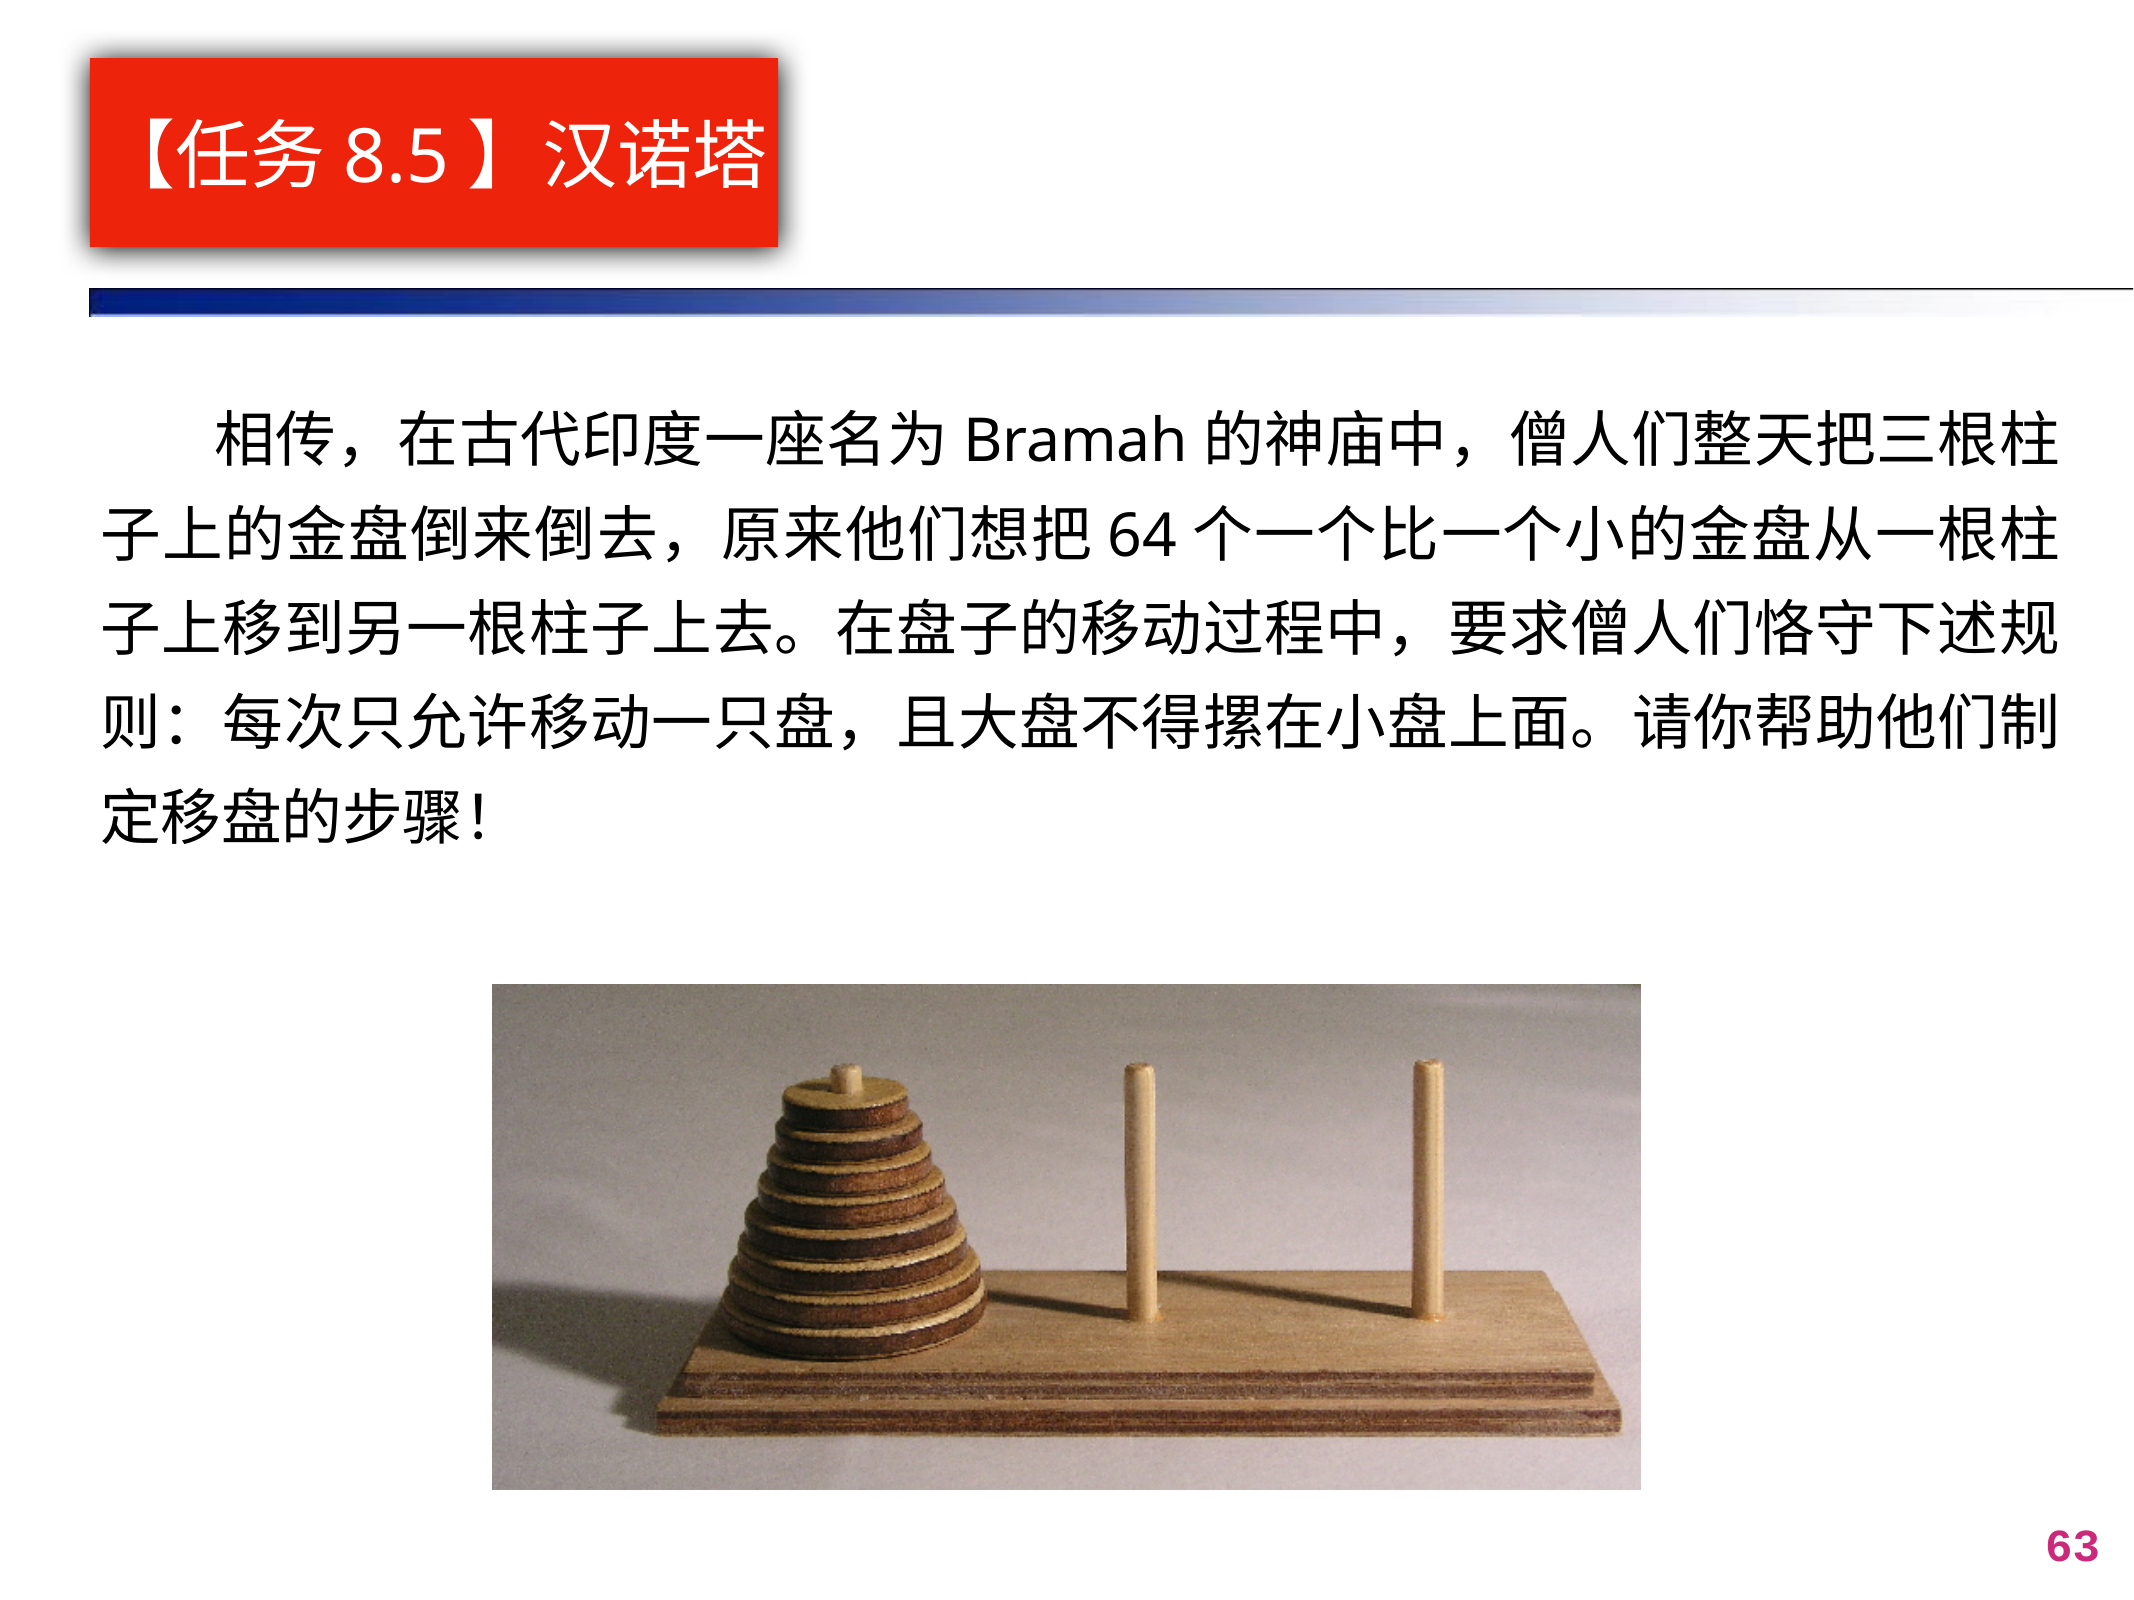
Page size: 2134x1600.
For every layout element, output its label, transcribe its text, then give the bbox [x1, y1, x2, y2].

text_box 相传，在古代印度一座名为Bramah的神庙中，僧人们整天把三根柱子上的金盘倒来倒去，原来他们想把64个一个比一个小的金盘从一根柱子上移到另一根柱子上去。在盘子的移动过程中，要求僧人们恪守下述规则：每次只允许移动一只盘，且大盘不得摞在小盘上面。请你帮助他们制定移盘的步骤！ [89, 368, 2071, 864]
picture [89, 288, 2134, 317]
picture [492, 983, 1642, 1491]
title 【任务8.5】汉诺塔 [89, 57, 779, 248]
slide_number 63 [2031, 1504, 2112, 1582]
